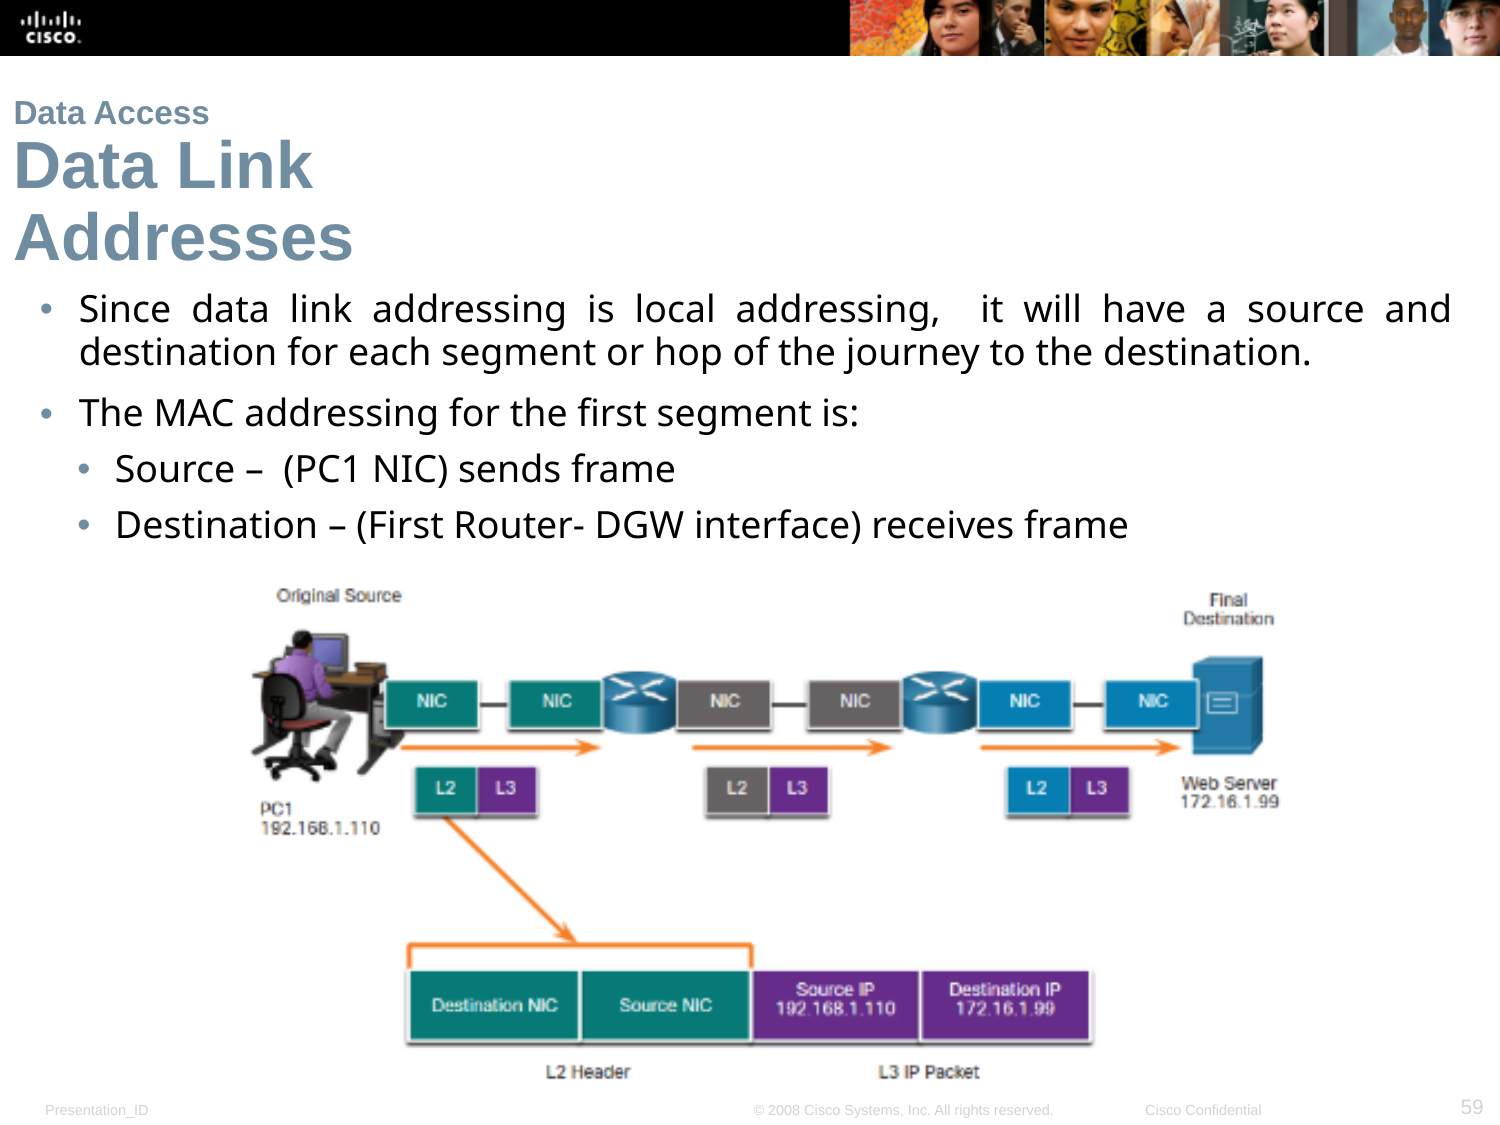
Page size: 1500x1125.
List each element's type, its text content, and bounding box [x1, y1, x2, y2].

title Data Access Data Link Addresses [0, 140, 615, 282]
list Since data link addressing is local addressing, it will have a source and destination for each segment or hop of the journey to the destination. The MAC addressing for the first segment is: Source – (PC1 NIC) sends frame Destination – (First Router- DGW interface) receives frame [26, 281, 1468, 557]
picture [243, 578, 1290, 1086]
picture [0, 0, 1500, 56]
